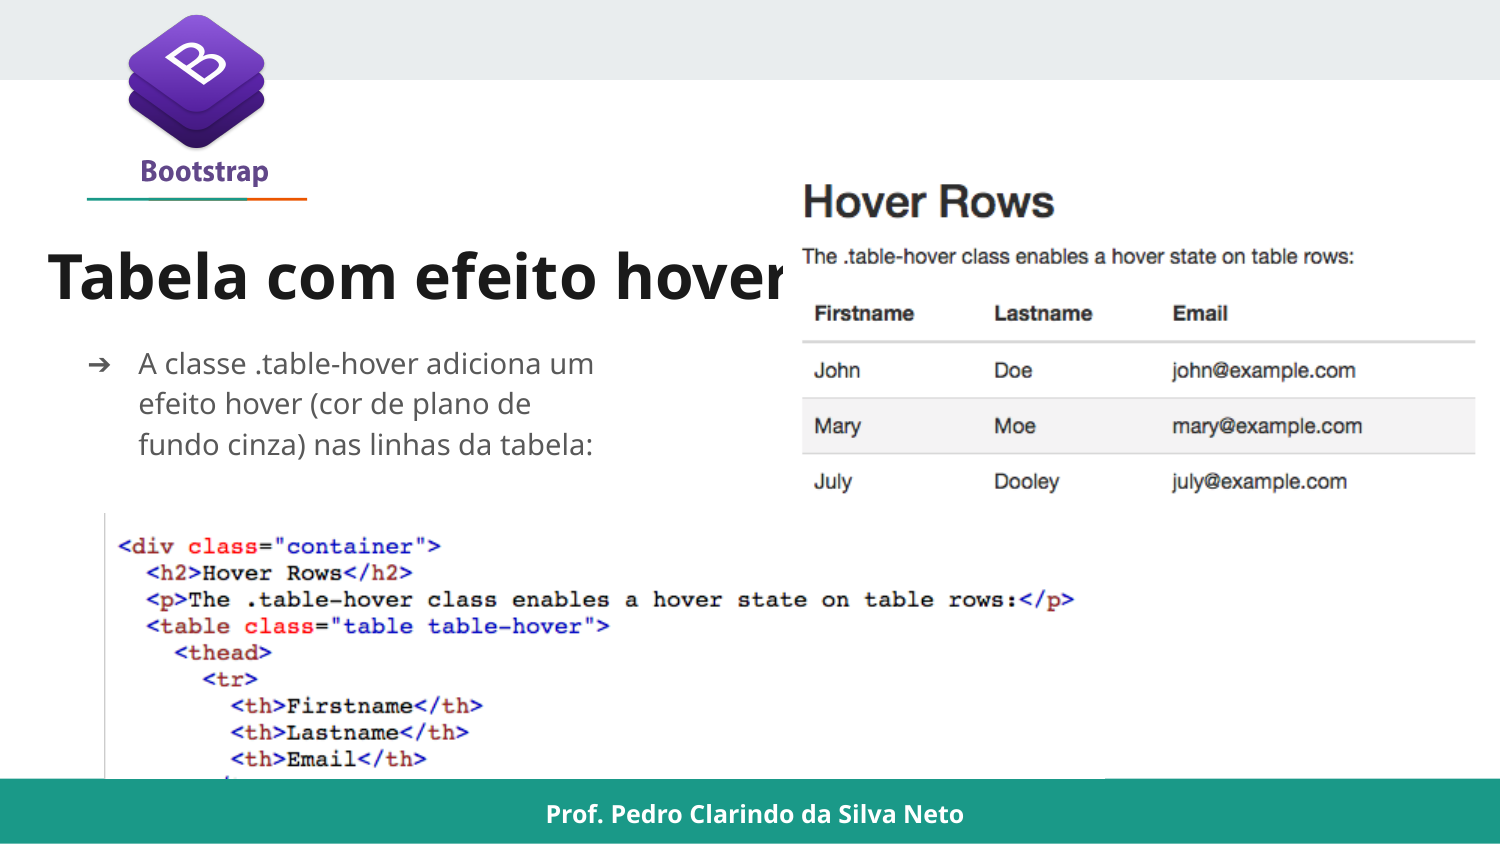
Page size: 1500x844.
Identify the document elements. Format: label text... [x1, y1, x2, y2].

picture [104, 168, 1486, 779]
title Tabela com efeito hover [32, 221, 778, 326]
text_box [0, 778, 1500, 844]
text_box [99, 10, 306, 212]
title Prof. Pedro Clarindo da Silva Neto [10, 794, 1500, 844]
list A classe .table-hover adiciona um efeito hover (cor de plano de fundo cinza) nas linhas da tabela: [48, 326, 627, 529]
